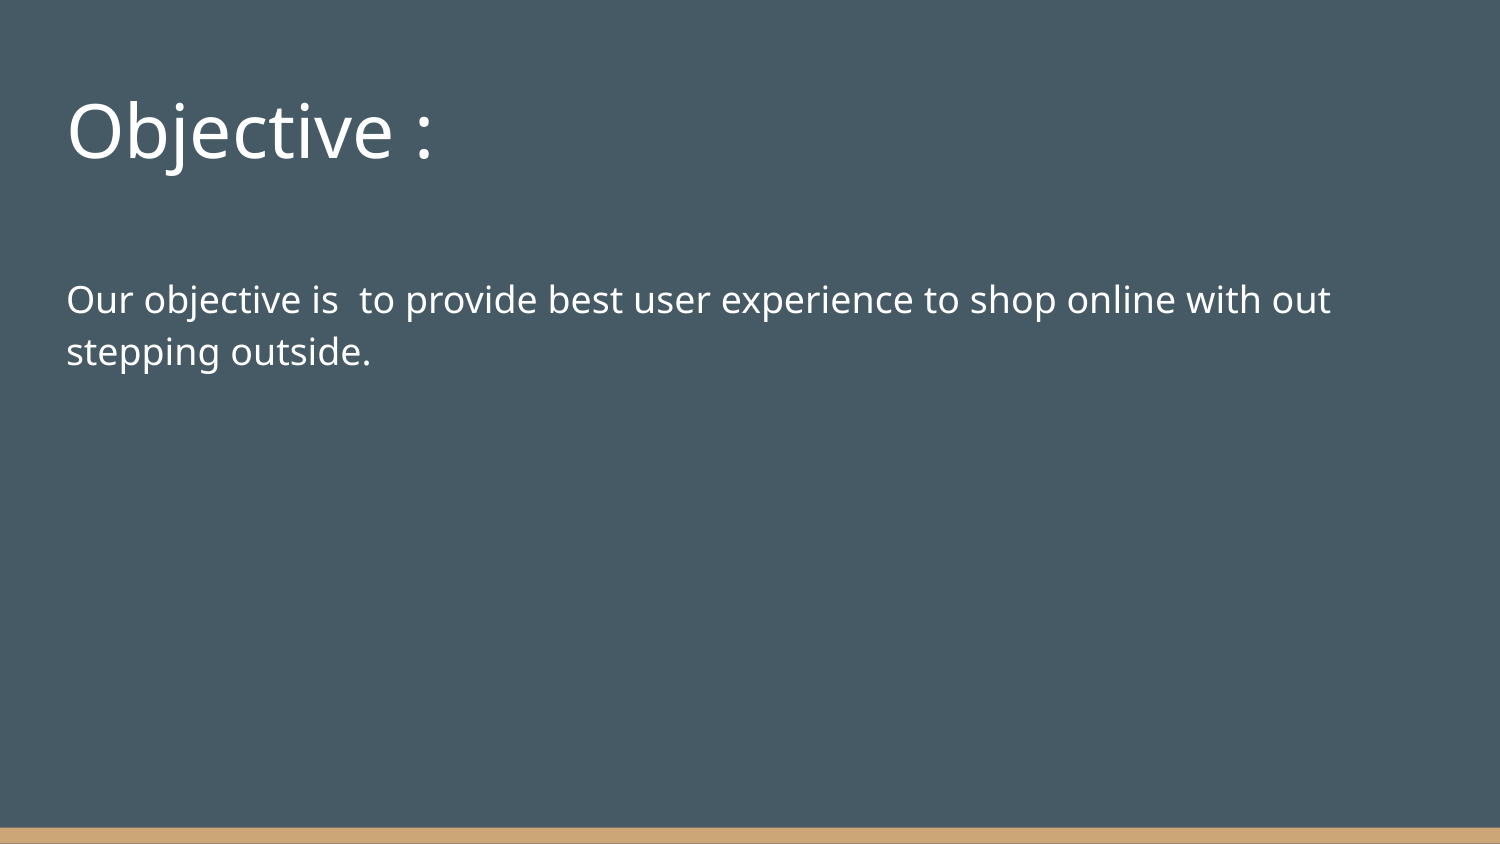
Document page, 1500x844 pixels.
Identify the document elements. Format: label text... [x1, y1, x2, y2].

title Objective : [51, 51, 1449, 189]
list Our objective is to provide best user experience to shop online with out stepping outside. [51, 254, 1449, 805]
